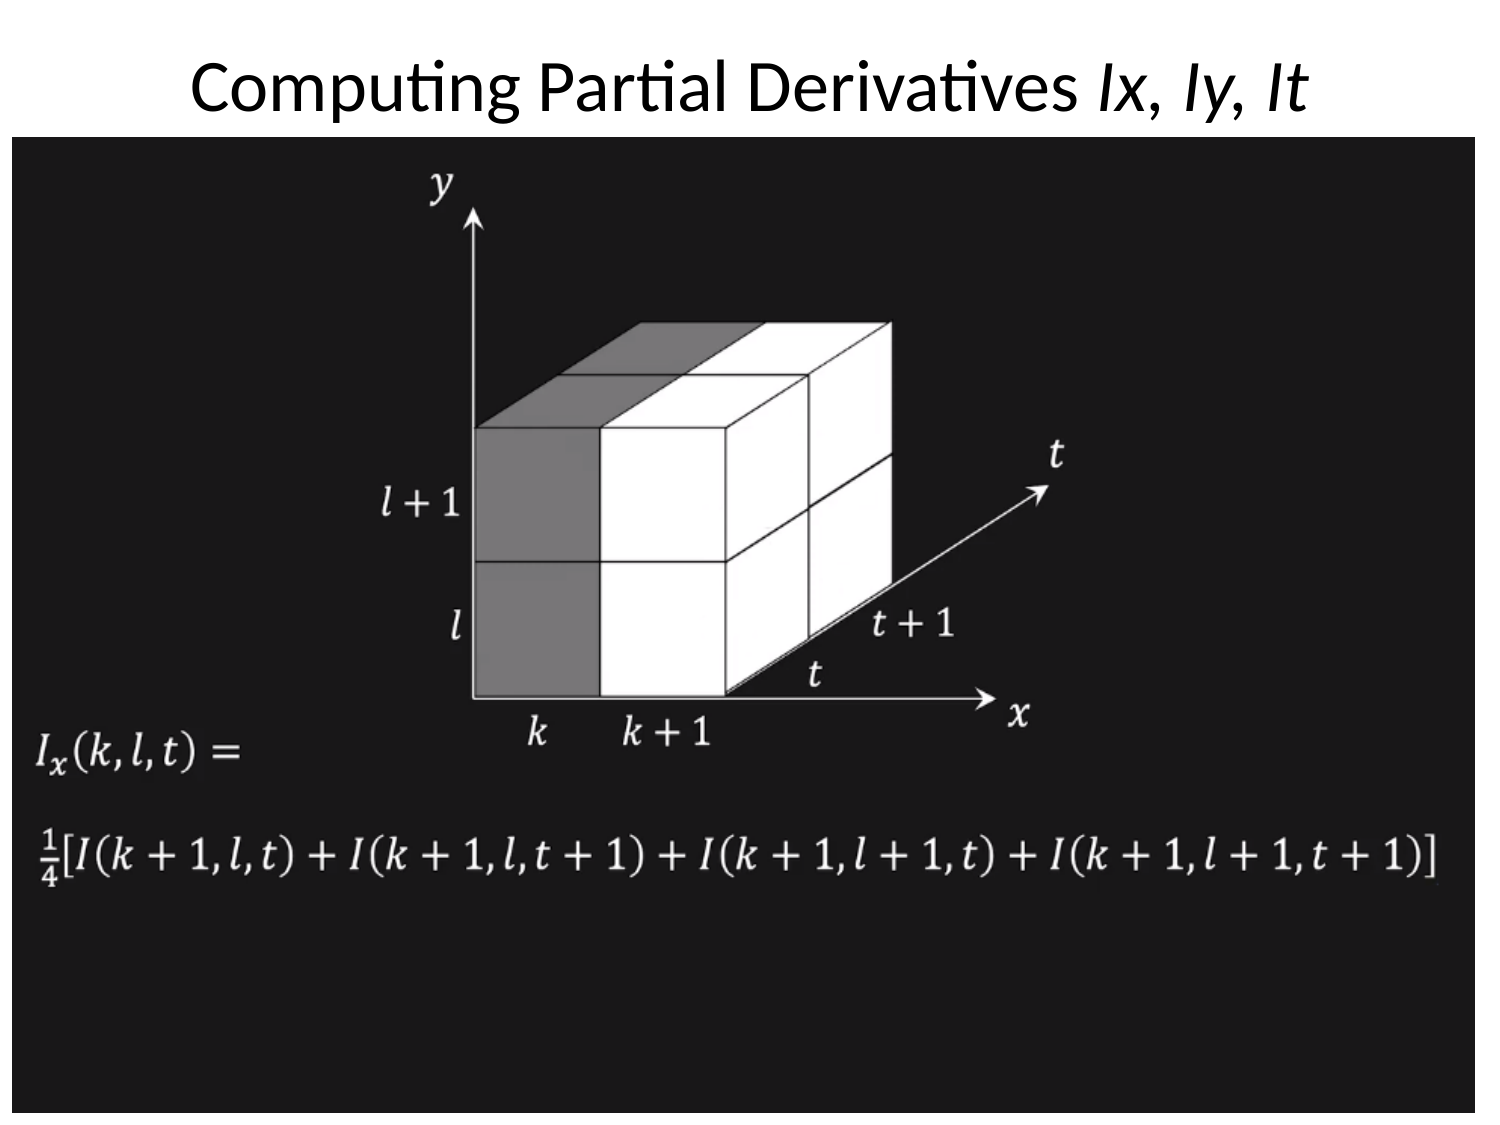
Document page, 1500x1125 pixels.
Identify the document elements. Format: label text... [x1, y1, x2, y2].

picture [12, 137, 1476, 1113]
title Computing Partial Derivatives Ix, Iy, It [75, 0, 1425, 135]
